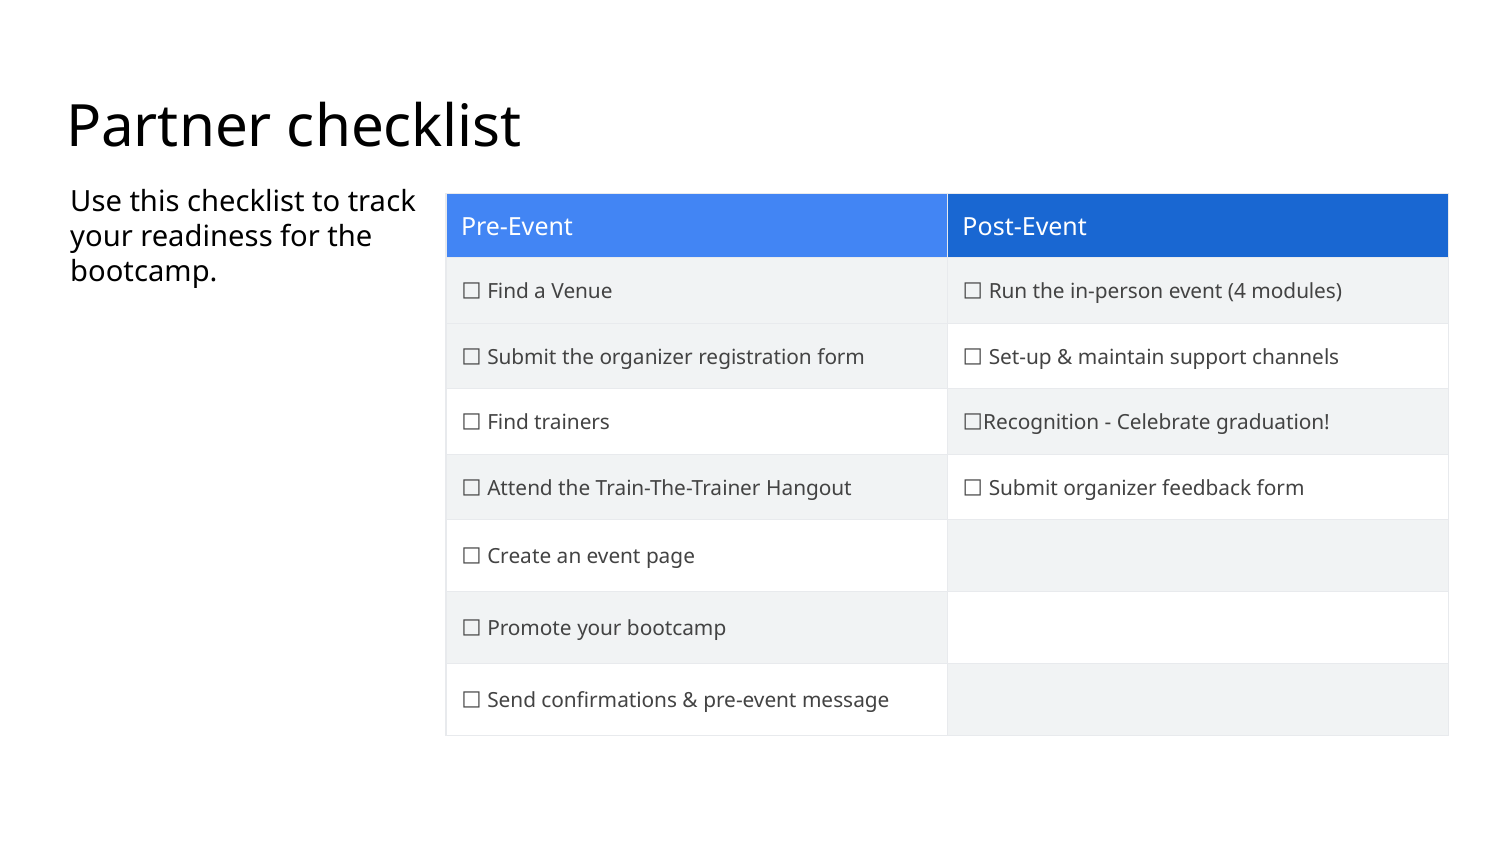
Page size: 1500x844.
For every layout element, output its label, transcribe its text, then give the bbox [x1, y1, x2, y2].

title Partner checklist [51, 72, 1449, 167]
table_header Pre-Event [485, 194, 947, 257]
table_header Post-Event [948, 194, 1448, 257]
text_box Use this checklist to track your readiness for the bootcamp. [55, 166, 485, 303]
table_cell ⬜ Create an event page [447, 520, 947, 591]
table_cell ⬜ Promote your bootcamp [447, 592, 947, 663]
table_cell ⬜ Submit the organizer registration form [447, 324, 947, 388]
table_cell [948, 520, 1448, 591]
table_cell ⬜Recognition - Celebrate graduation! [948, 389, 1448, 454]
table_cell [948, 592, 1448, 663]
table_cell ⬜ Find a Venue [447, 258, 947, 323]
table_cell ⬜ Submit organizer feedback form [948, 455, 1448, 519]
table_cell ⬜ Send confirmations & pre-event message [447, 664, 947, 735]
table_cell ⬜ Run the in-person event (4 modules) [948, 258, 1448, 323]
table_cell ⬜ Set-up & maintain support channels [948, 324, 1448, 388]
table_cell [948, 664, 1448, 735]
table_cell ⬜ Attend the Train-The-Trainer Hangout [447, 455, 947, 519]
table_cell ⬜ Find trainers [447, 389, 947, 454]
